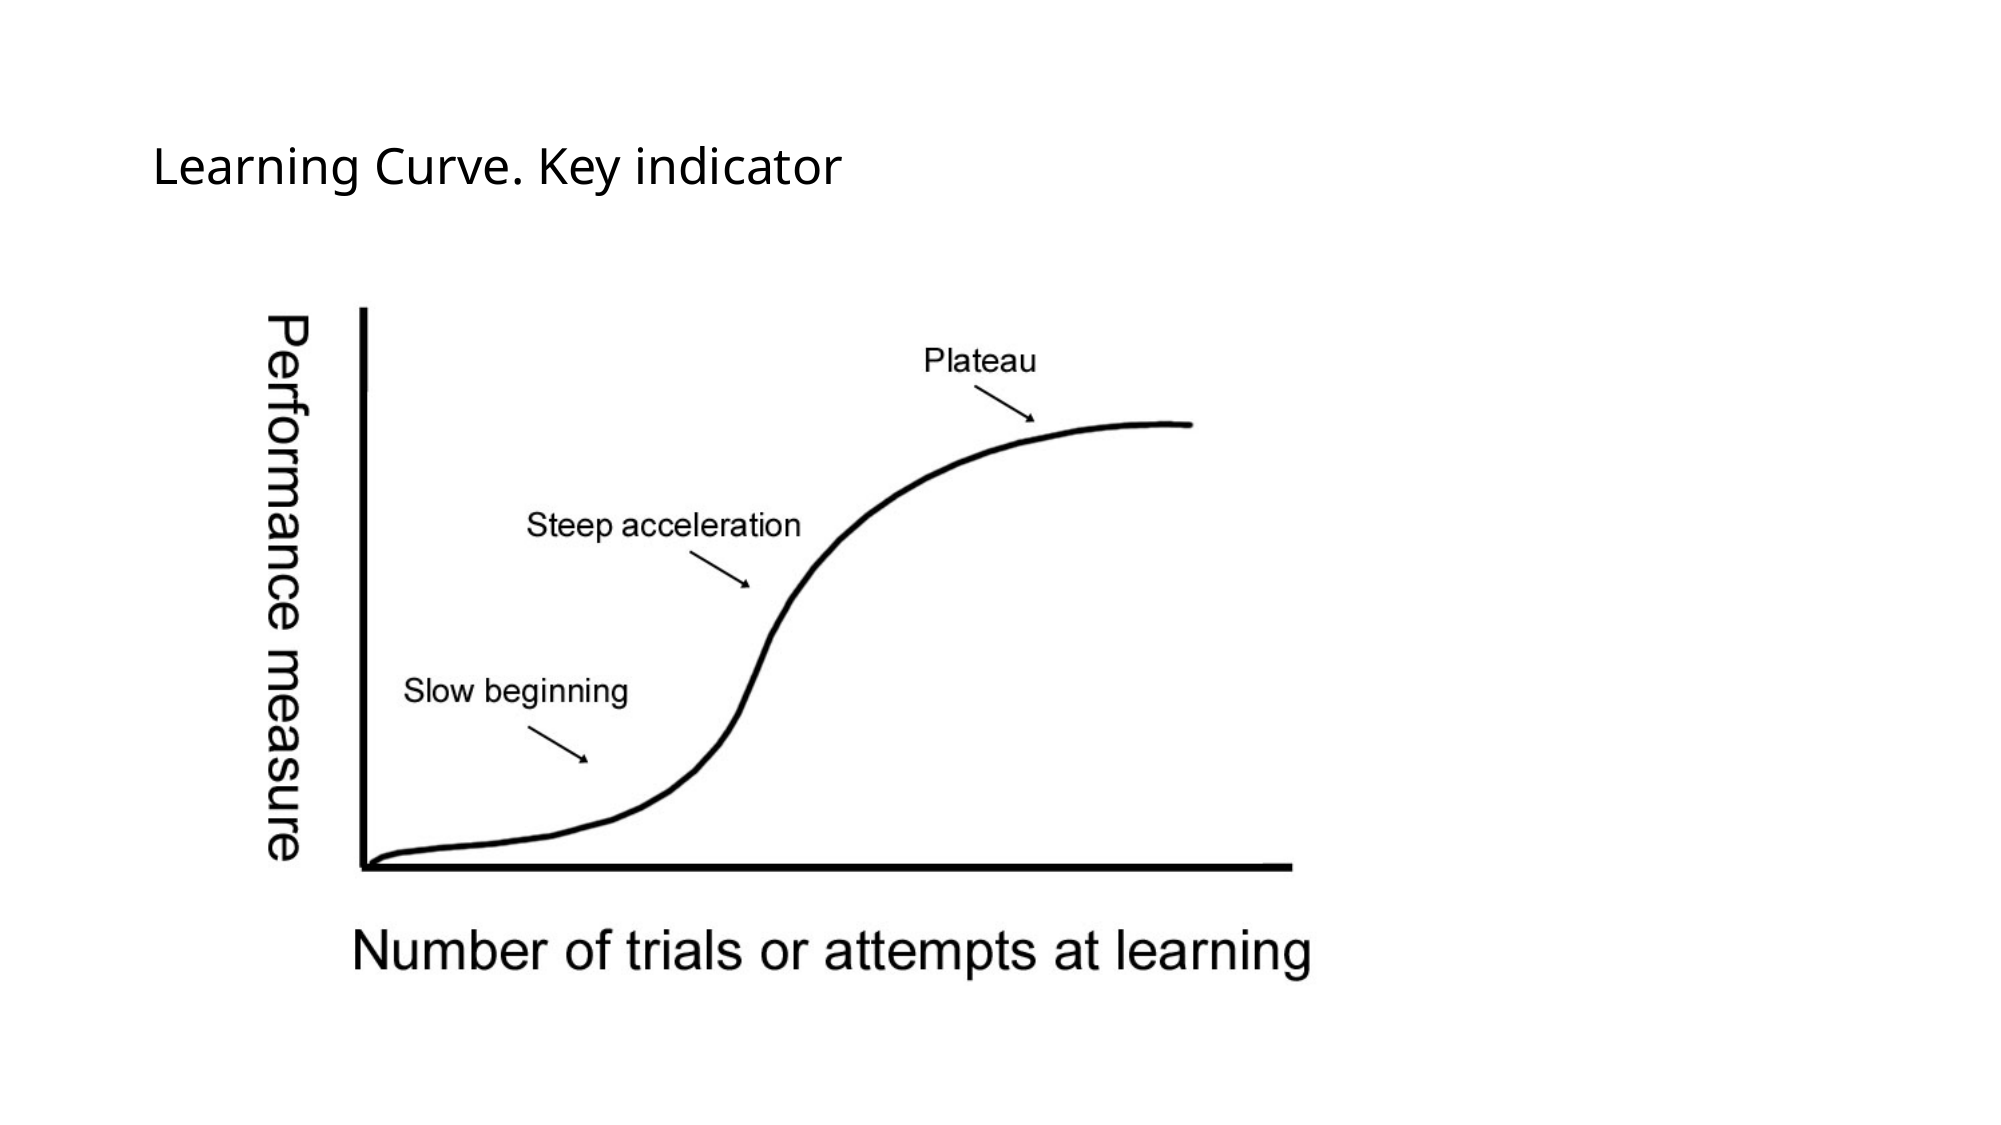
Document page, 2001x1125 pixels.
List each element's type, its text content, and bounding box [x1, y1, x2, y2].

title Learning Curve. Key indicator [137, 59, 1863, 278]
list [215, 237, 1418, 1040]
